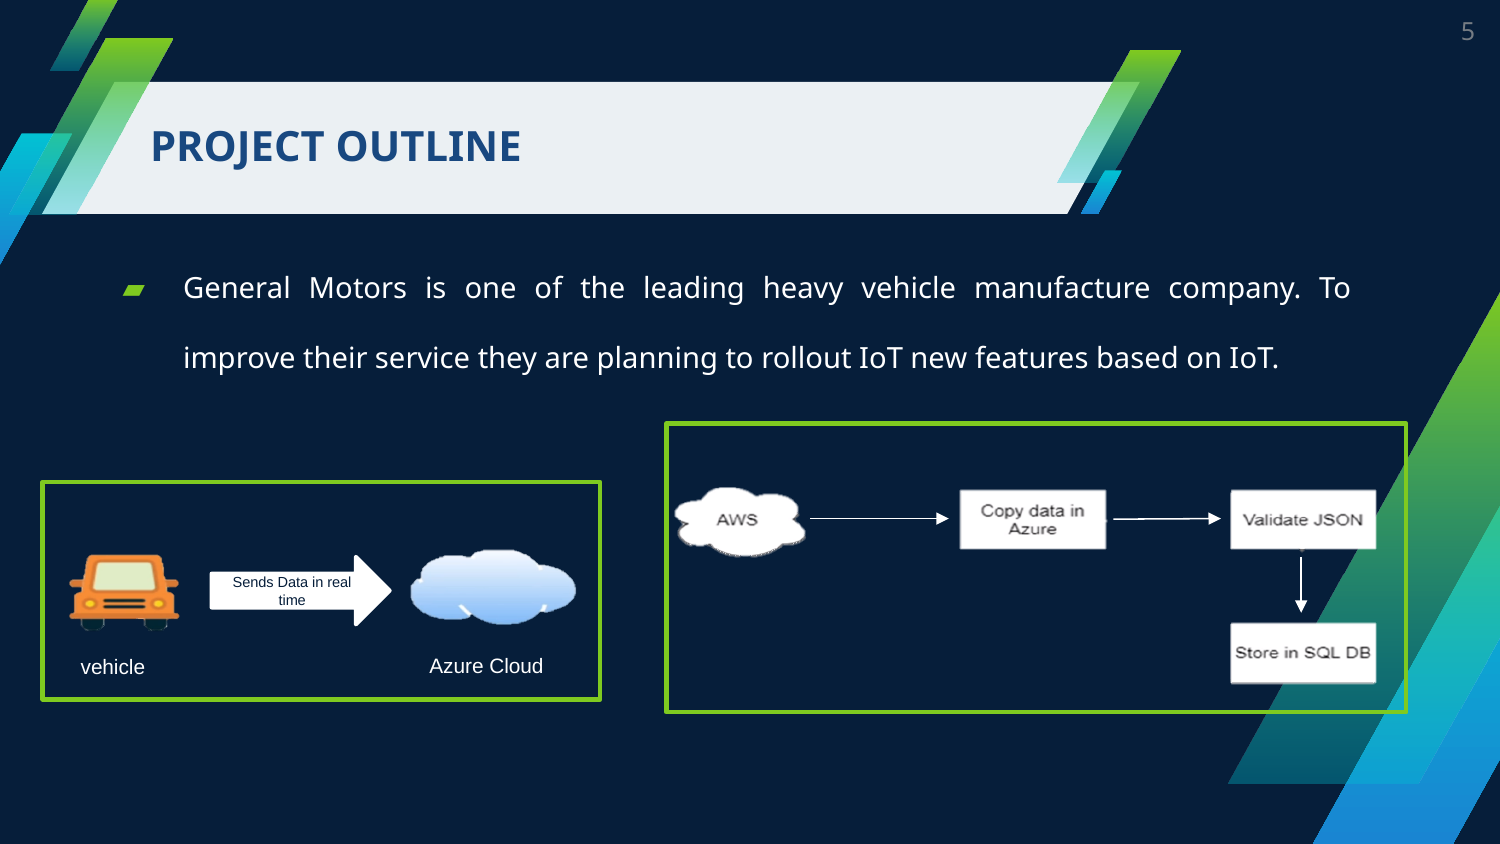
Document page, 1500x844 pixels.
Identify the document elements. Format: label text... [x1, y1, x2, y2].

picture [668, 425, 1405, 710]
slide_number 5 [1403, 0, 1475, 65]
title PROJECT OUTLINE [150, 81, 1139, 215]
picture [44, 484, 598, 698]
list General Motors is one of the leading heavy vehicle manufacture company. To improve their service they are planning to rollout IoT new features based on IoT. [108, 234, 1353, 398]
